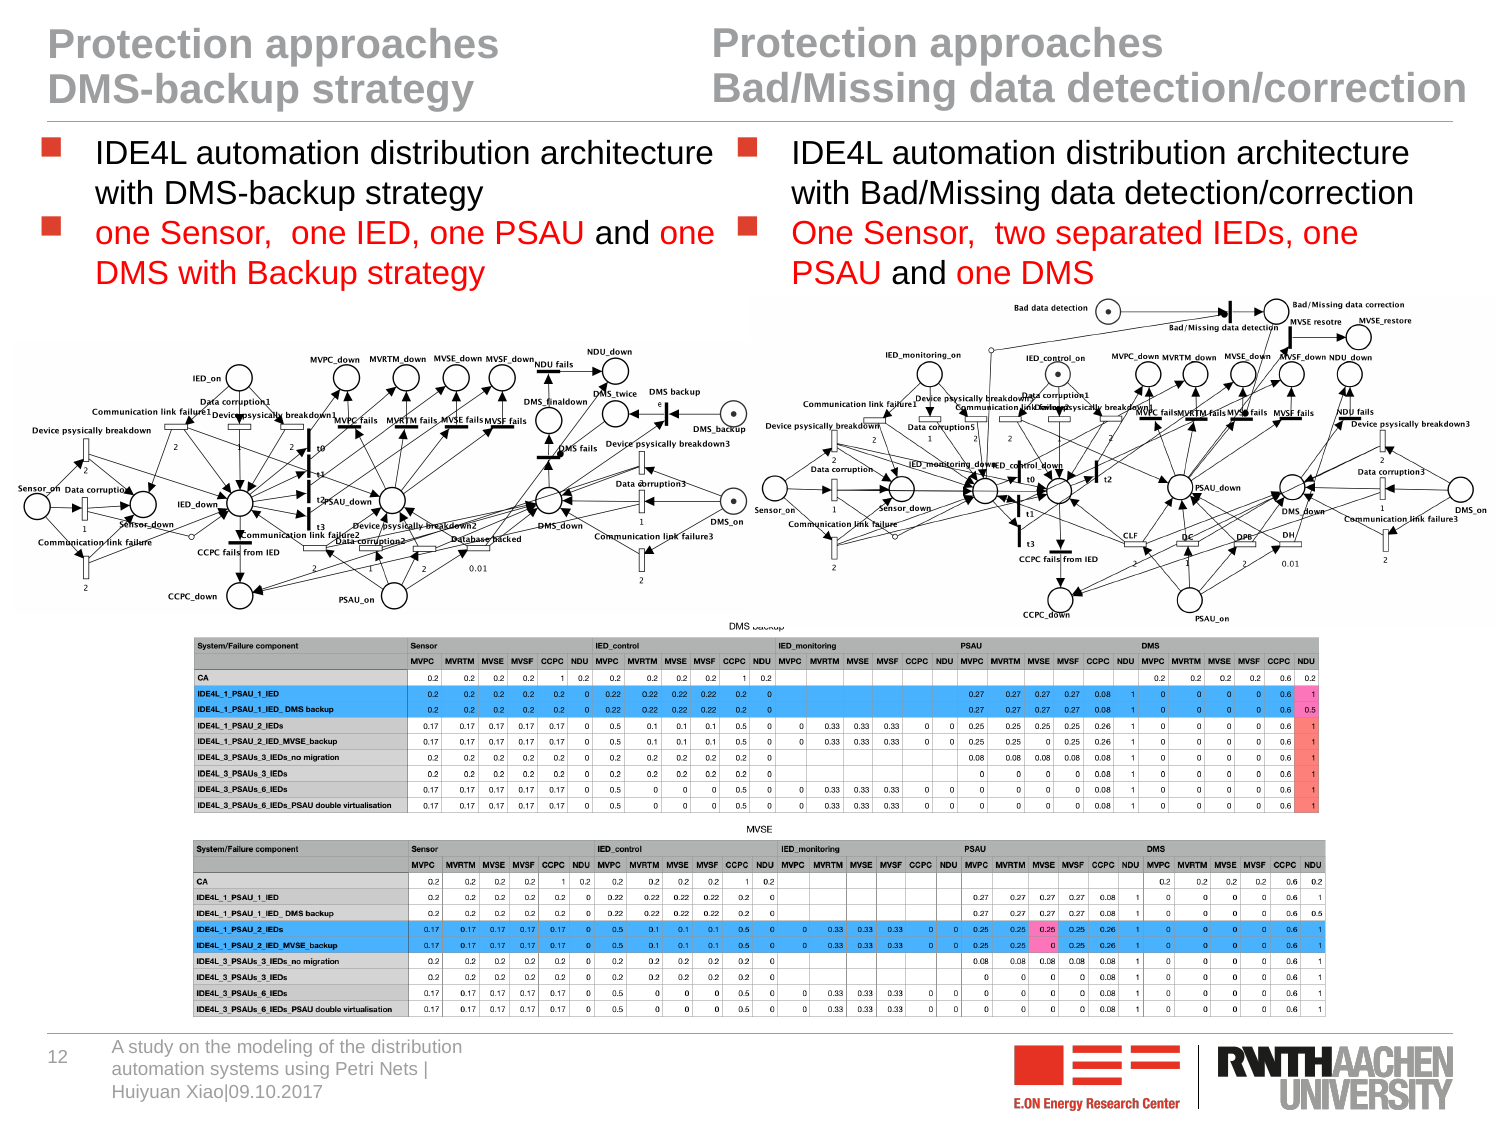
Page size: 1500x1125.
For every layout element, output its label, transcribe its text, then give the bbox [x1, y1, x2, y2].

picture [14, 297, 1497, 1026]
title Protection approaches DMS-backup strategy [47, 23, 1453, 113]
text_box IDE4L automation distribution architecture with Bad/Missing data detection/correction One Sensor, two separated IEDs, one PSAU and one DMS [735, 131, 1443, 308]
picture [1013, 1045, 1180, 1112]
list IDE4L automation distribution architecture with DMS-backup strategy one Sensor, one IED, one PSAU and one DMS with Backup strategy [38, 131, 730, 307]
text_box Protection approaches Bad/Missing data detection/correction [711, 22, 1477, 112]
picture [1218, 1046, 1453, 1111]
